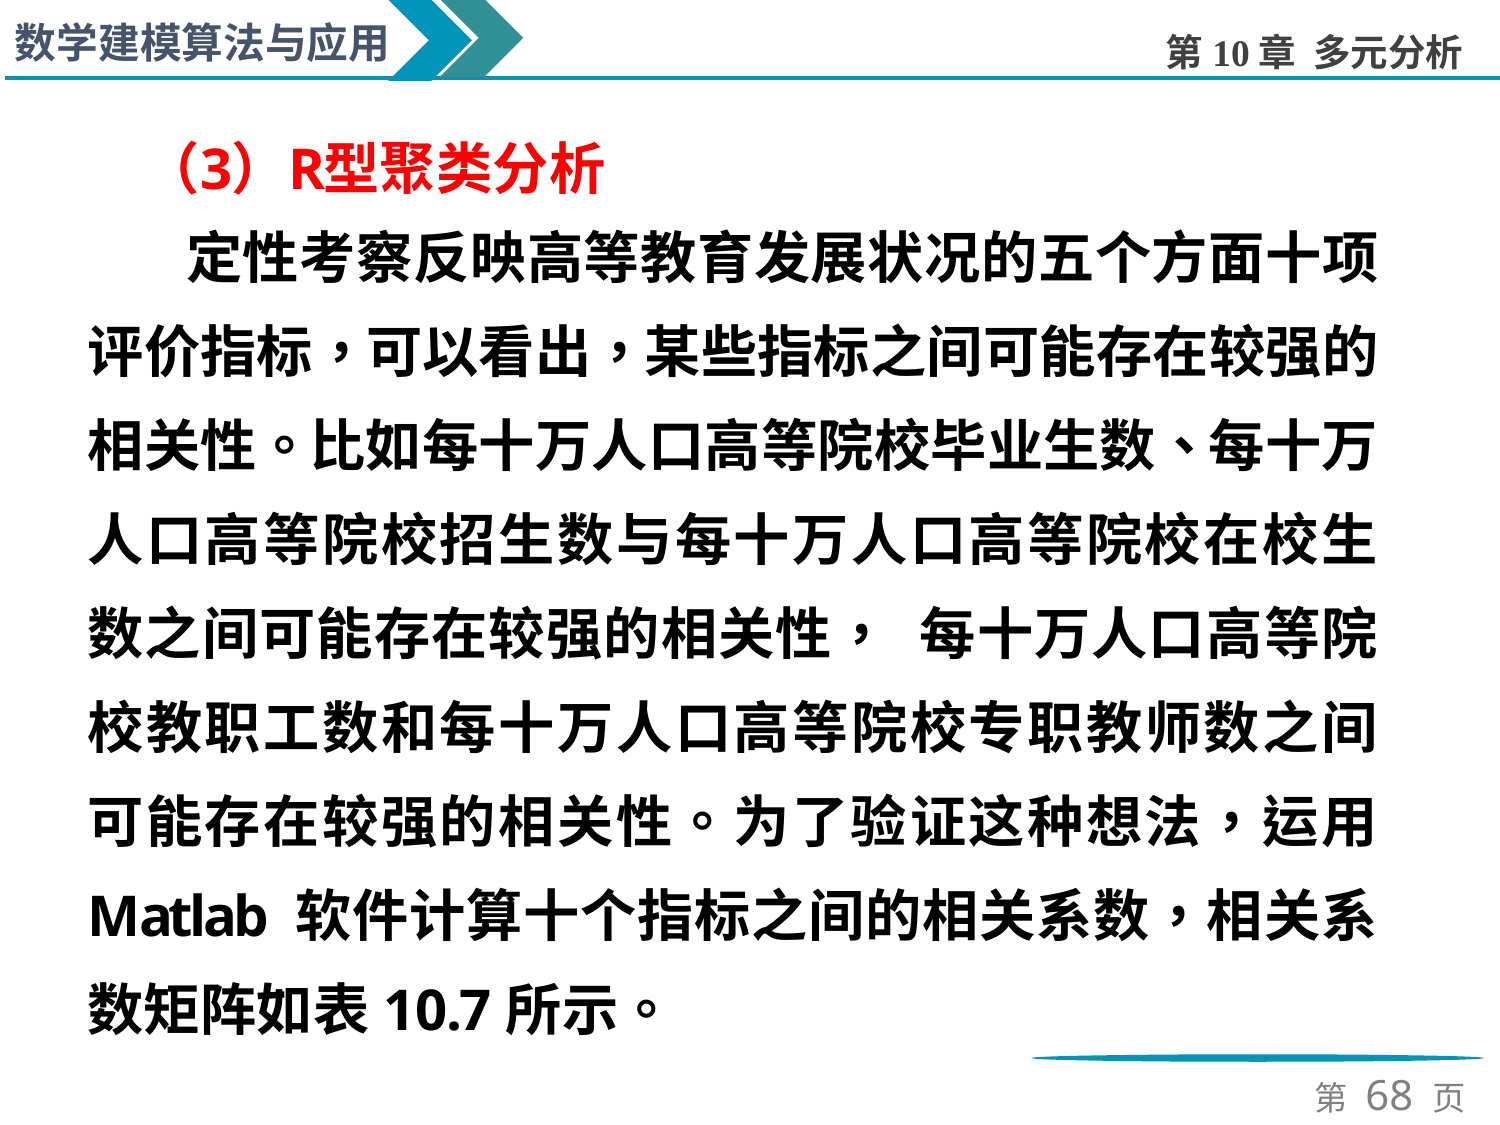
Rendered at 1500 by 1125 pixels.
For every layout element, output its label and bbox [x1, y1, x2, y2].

text_box [87, 131, 1377, 1062]
